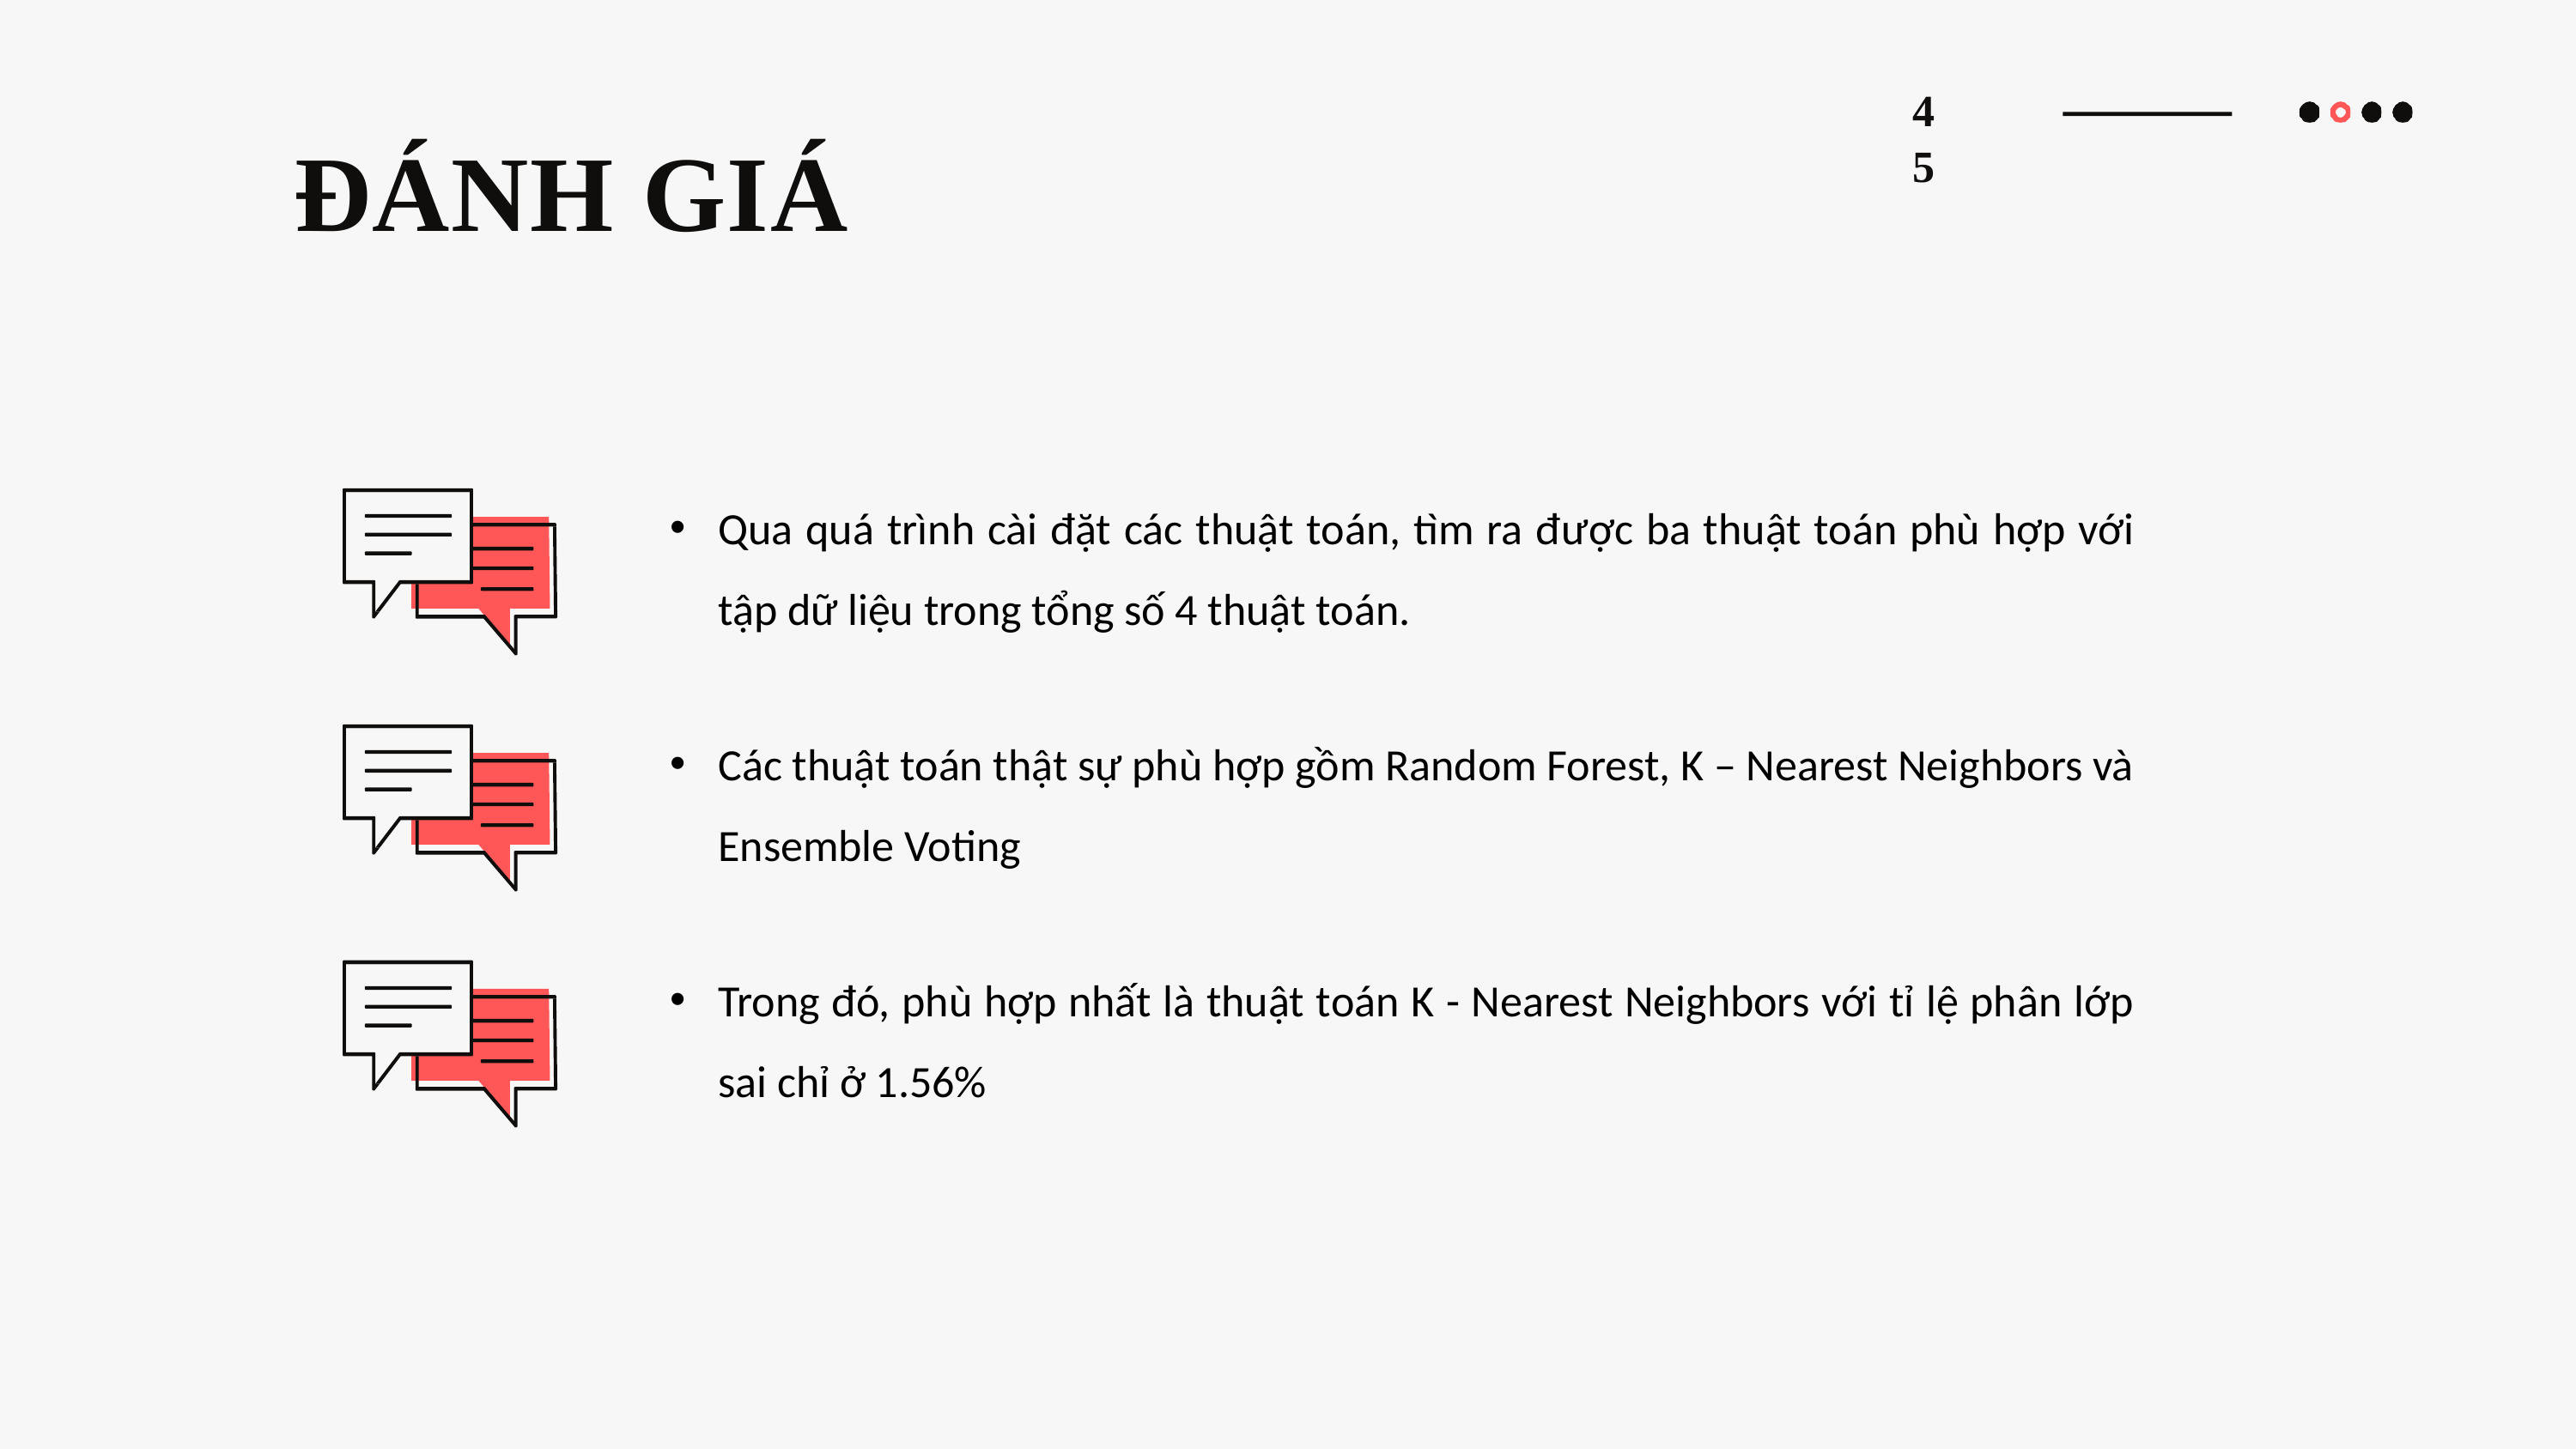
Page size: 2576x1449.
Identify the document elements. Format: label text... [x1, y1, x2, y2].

text_box 4 5 [1911, 80, 1957, 191]
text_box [342, 960, 558, 1128]
text_box Qua quá trình cài đặt các thuật toán, tìm ra được ba thuật toán phù hợp với tập dữ liệu trong tổng số 4 thuật toán. [657, 466, 2148, 640]
text_box [2330, 101, 2351, 123]
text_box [342, 724, 558, 892]
text_box [2392, 101, 2413, 123]
text_box Các thuật toán thật sự phù hợp gồm Random Forest, K – Nearest Neighbors và Ensemble Voting [657, 702, 2148, 876]
text_box [2299, 101, 2320, 123]
text_box [2063, 112, 2233, 117]
text_box Trong đó, phù hợp nhất là thuật toán K - Nearest Neighbors với tỉ lệ phân lớp sai chỉ ở 1.56% [657, 938, 2148, 1113]
text_box [2361, 101, 2382, 123]
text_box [342, 488, 558, 656]
text_box ĐÁNH GIÁ [292, 122, 947, 253]
